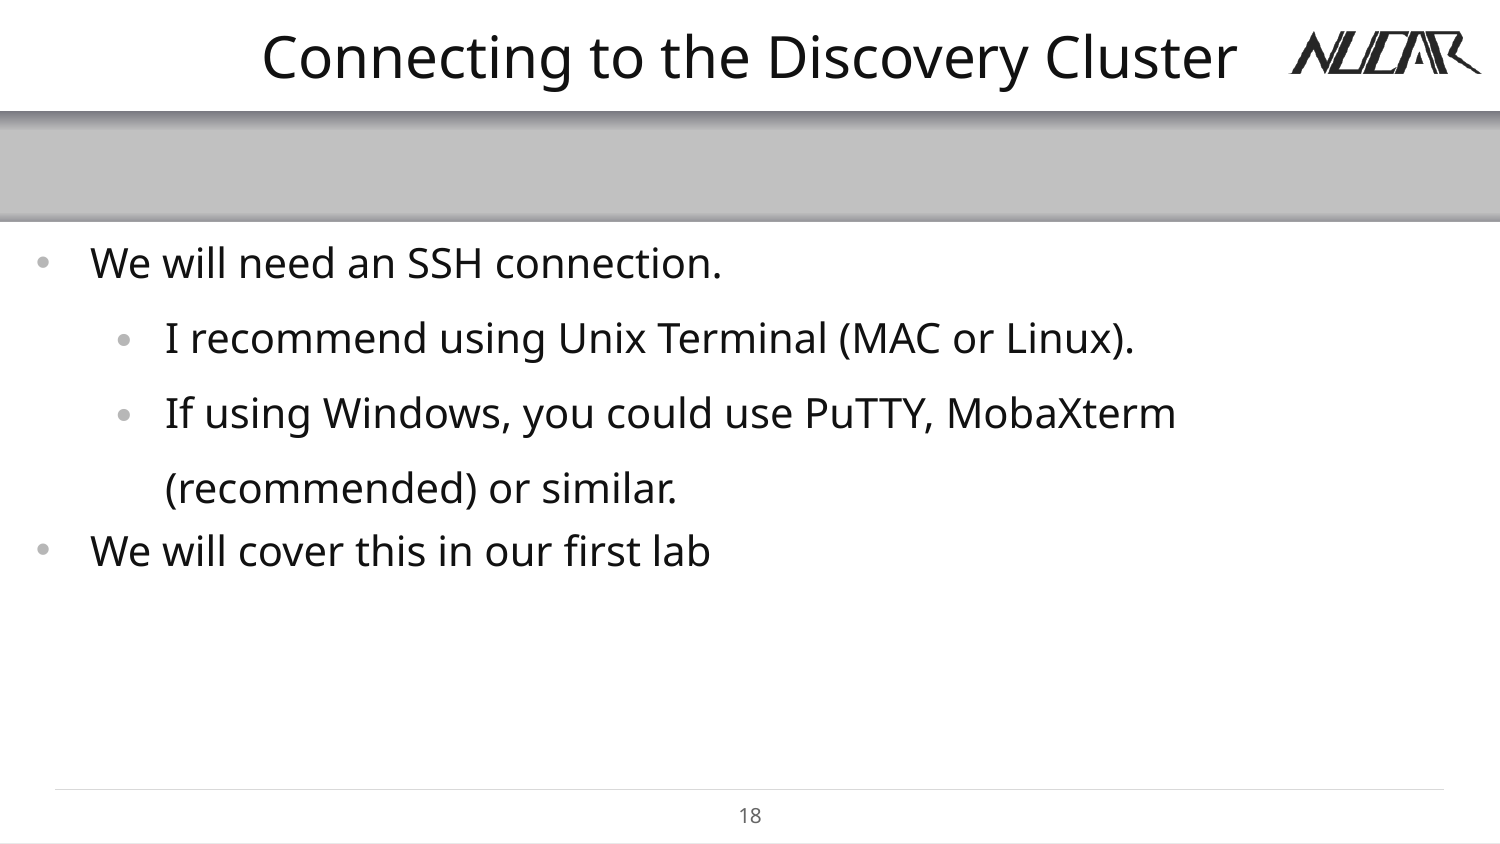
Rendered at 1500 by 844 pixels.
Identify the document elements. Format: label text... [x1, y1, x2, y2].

list We will need an SSH connection. I recommend using Unix Terminal (MAC or Linux). If using Windows, you could use PuTTY, MobaXterm (recommended) or similar. We will cover this in our first lab [0, 221, 1500, 735]
slide_number 18 [97, 789, 1403, 844]
title Connecting to the Discovery Cluster [97, 0, 1403, 111]
